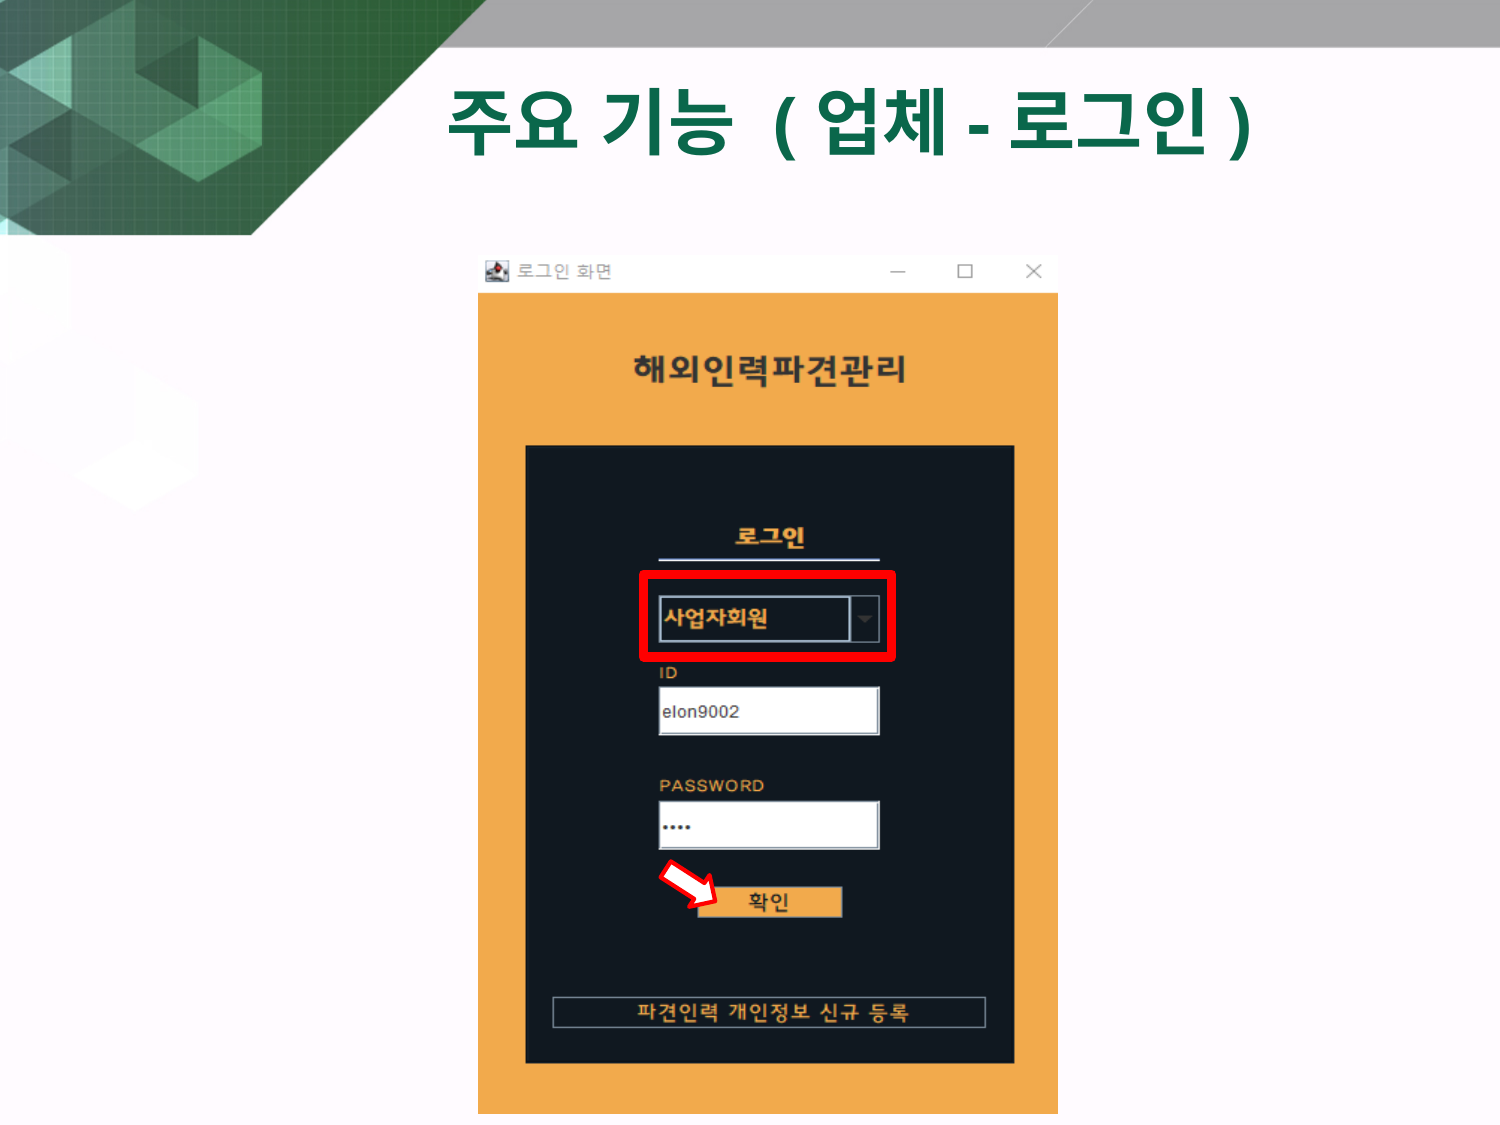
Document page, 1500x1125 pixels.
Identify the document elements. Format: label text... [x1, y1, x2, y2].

title 주요 기능 (업체-로그인) [431, 54, 1471, 186]
picture [0, 0, 1500, 1125]
